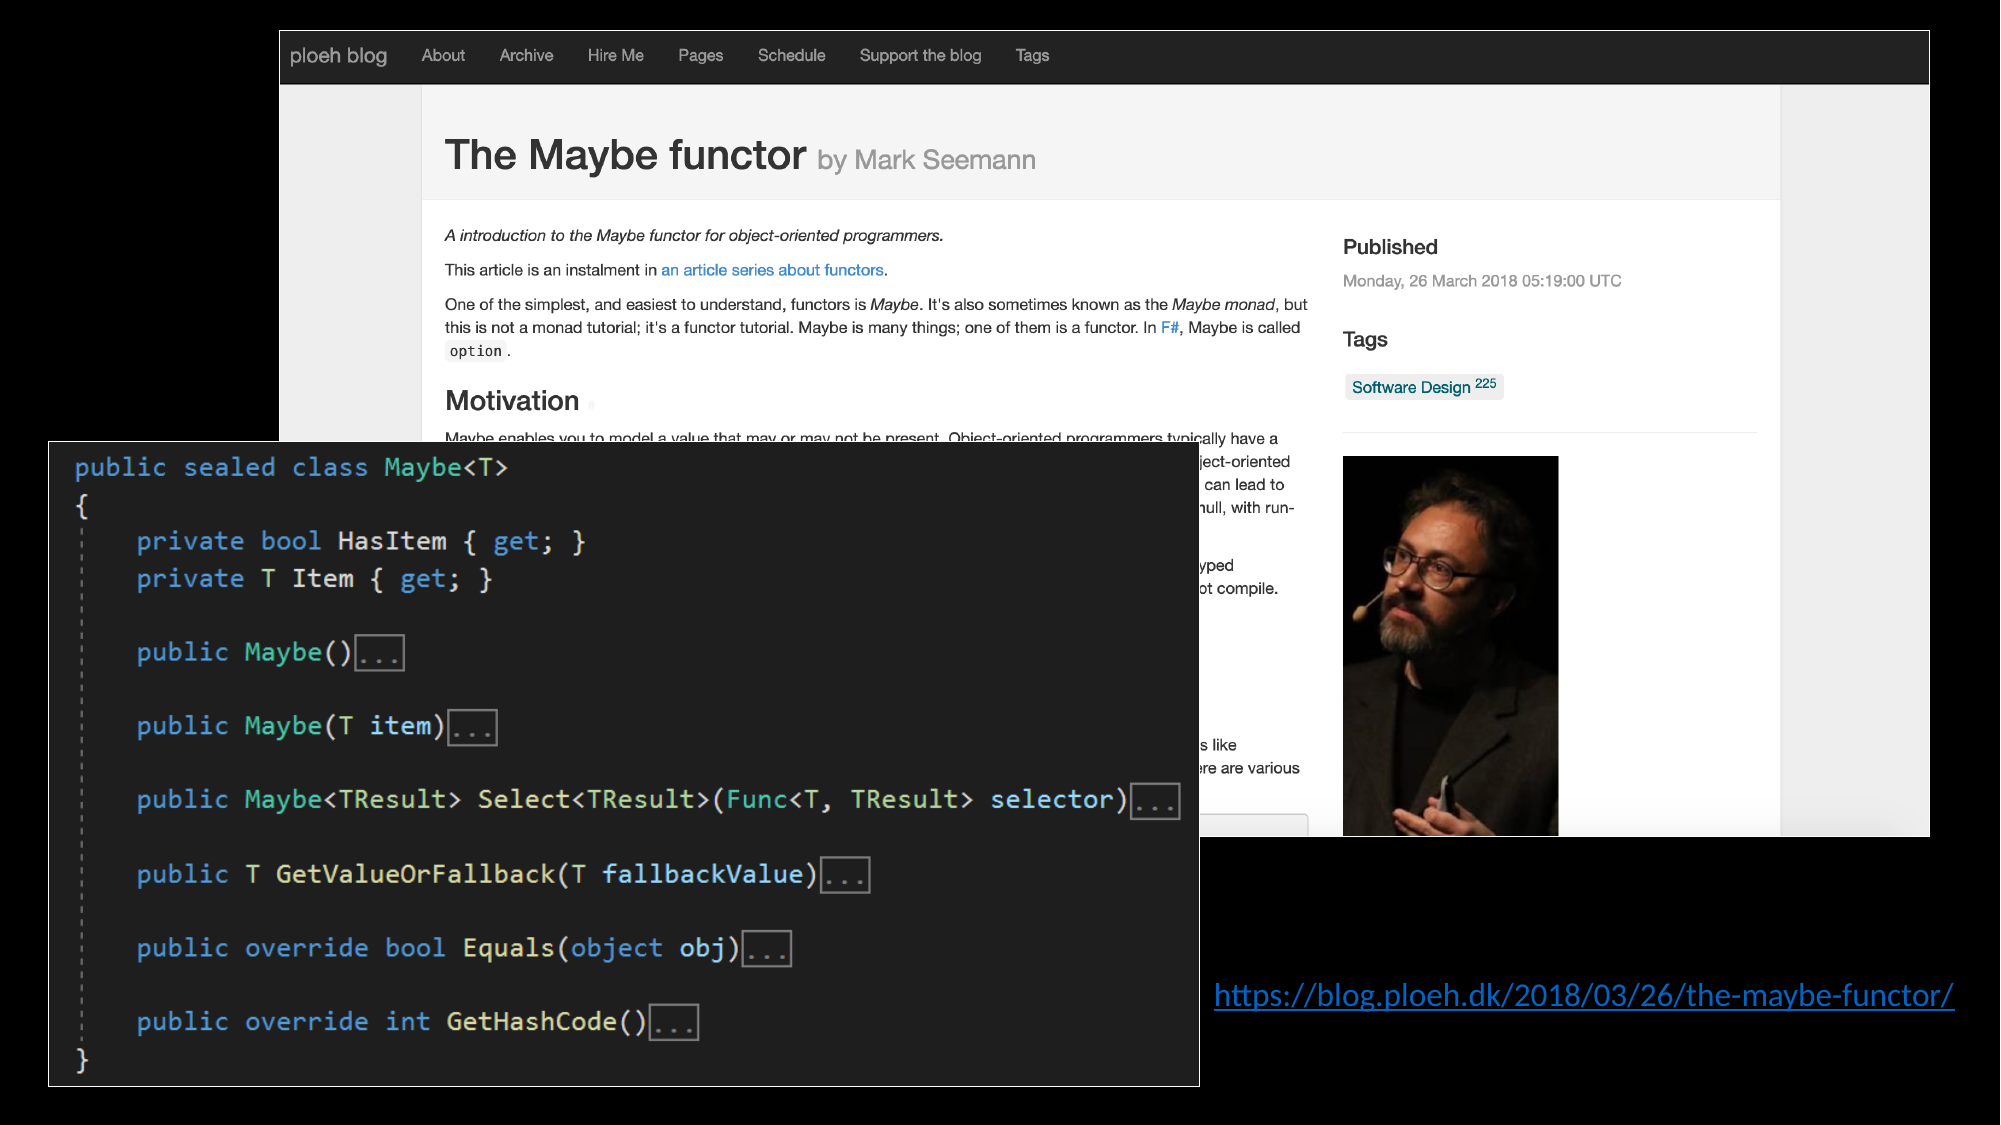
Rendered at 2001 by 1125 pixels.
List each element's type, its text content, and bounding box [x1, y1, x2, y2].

text_box https://blog.ploeh.dk/2018/03/26/the-maybe-functor/ [1200, 965, 2000, 1021]
picture [48, 30, 1930, 1087]
